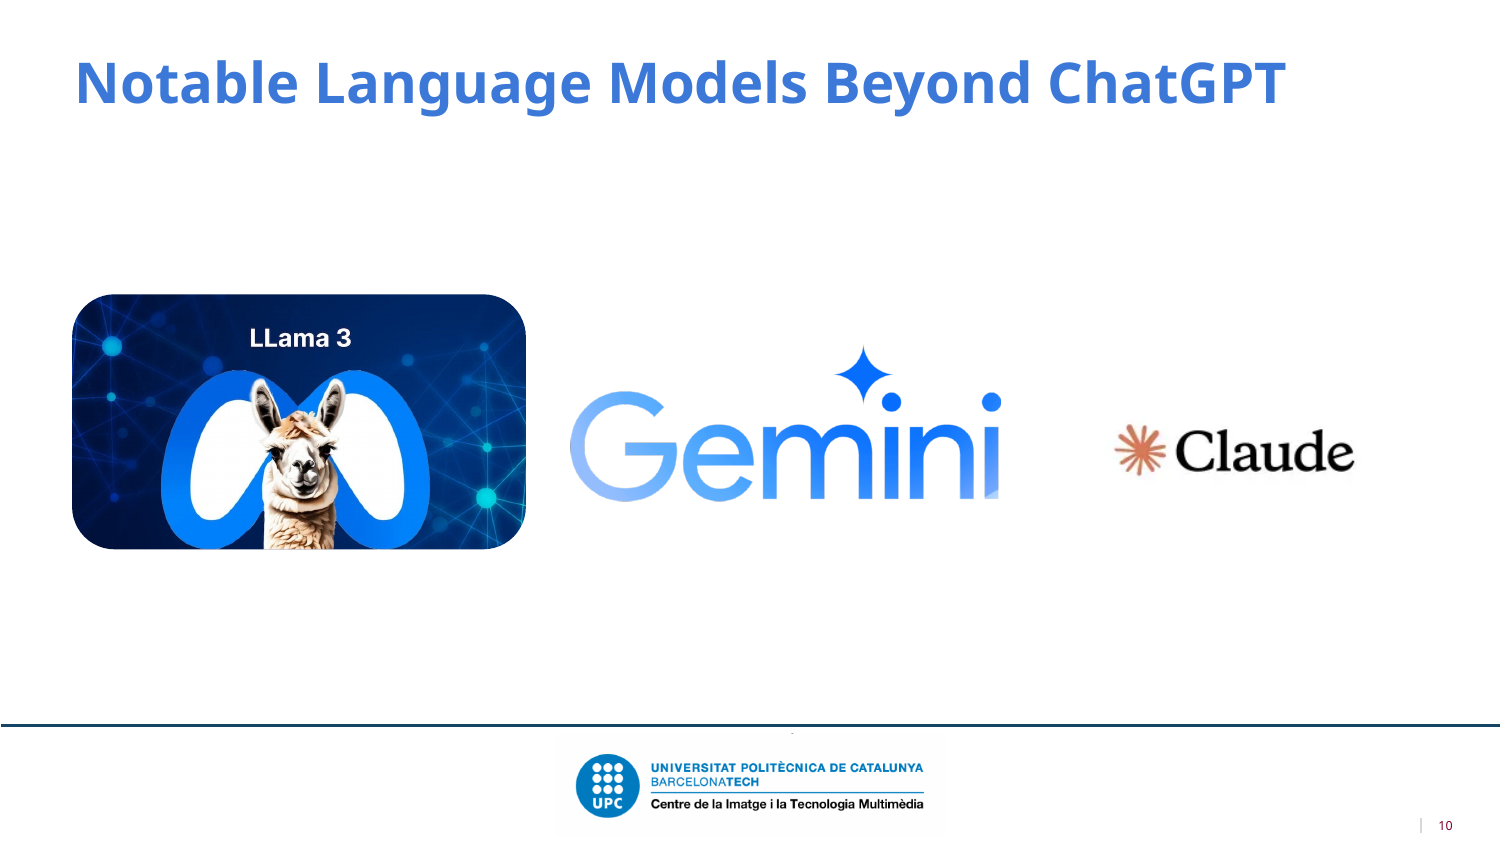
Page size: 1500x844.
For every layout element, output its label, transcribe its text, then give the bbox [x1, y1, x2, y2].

picture [555, 718, 945, 836]
picture [1078, 293, 1391, 607]
list Notable Language Models Beyond ChatGPT [74, 47, 1428, 131]
picture [71, 294, 527, 550]
picture [557, 293, 1013, 550]
